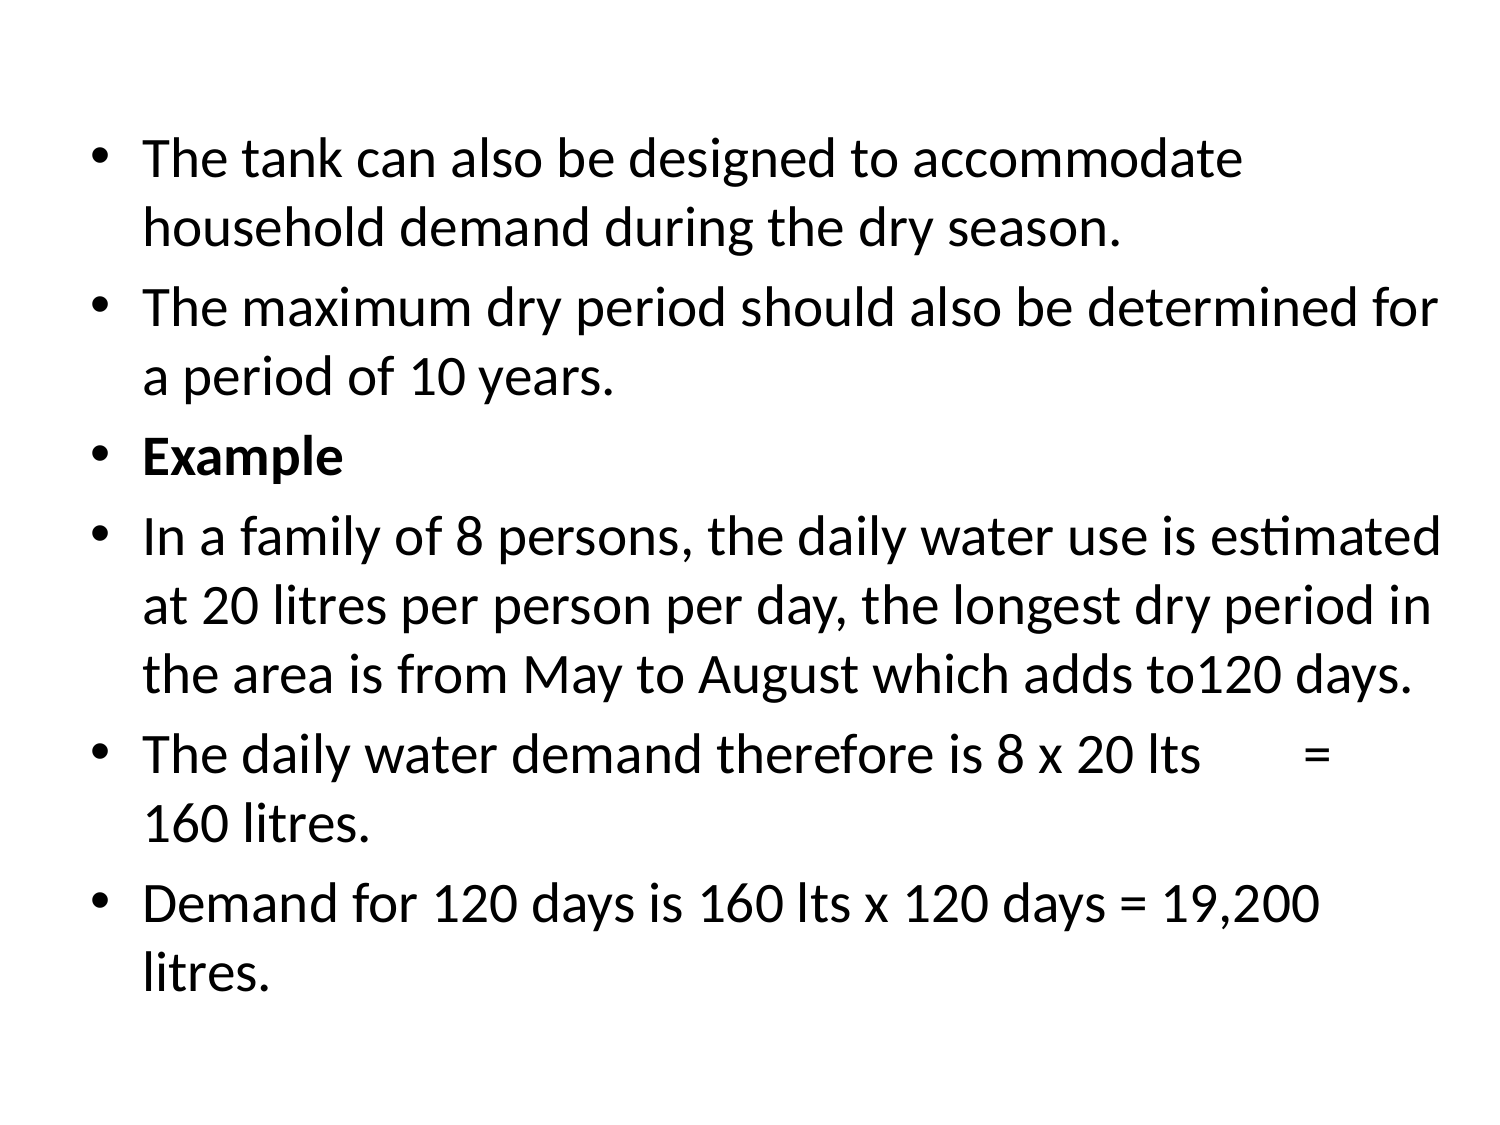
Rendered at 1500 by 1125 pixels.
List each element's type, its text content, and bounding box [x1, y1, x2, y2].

list The tank can also be designed to accommodate household demand during the dry season. The maximum dry period should also be determined for a period of 10 years. Example In a family of 8 persons, the daily water use is estimated at 20 litres per person per day, the longest dry period in the area is from May to August which adds to120 days. The daily water demand therefore is 8 x 20 lts = 160 litres. Demand for 120 days is 160 lts x 120 days = 19,200 litres. [75, 112, 1463, 1088]
